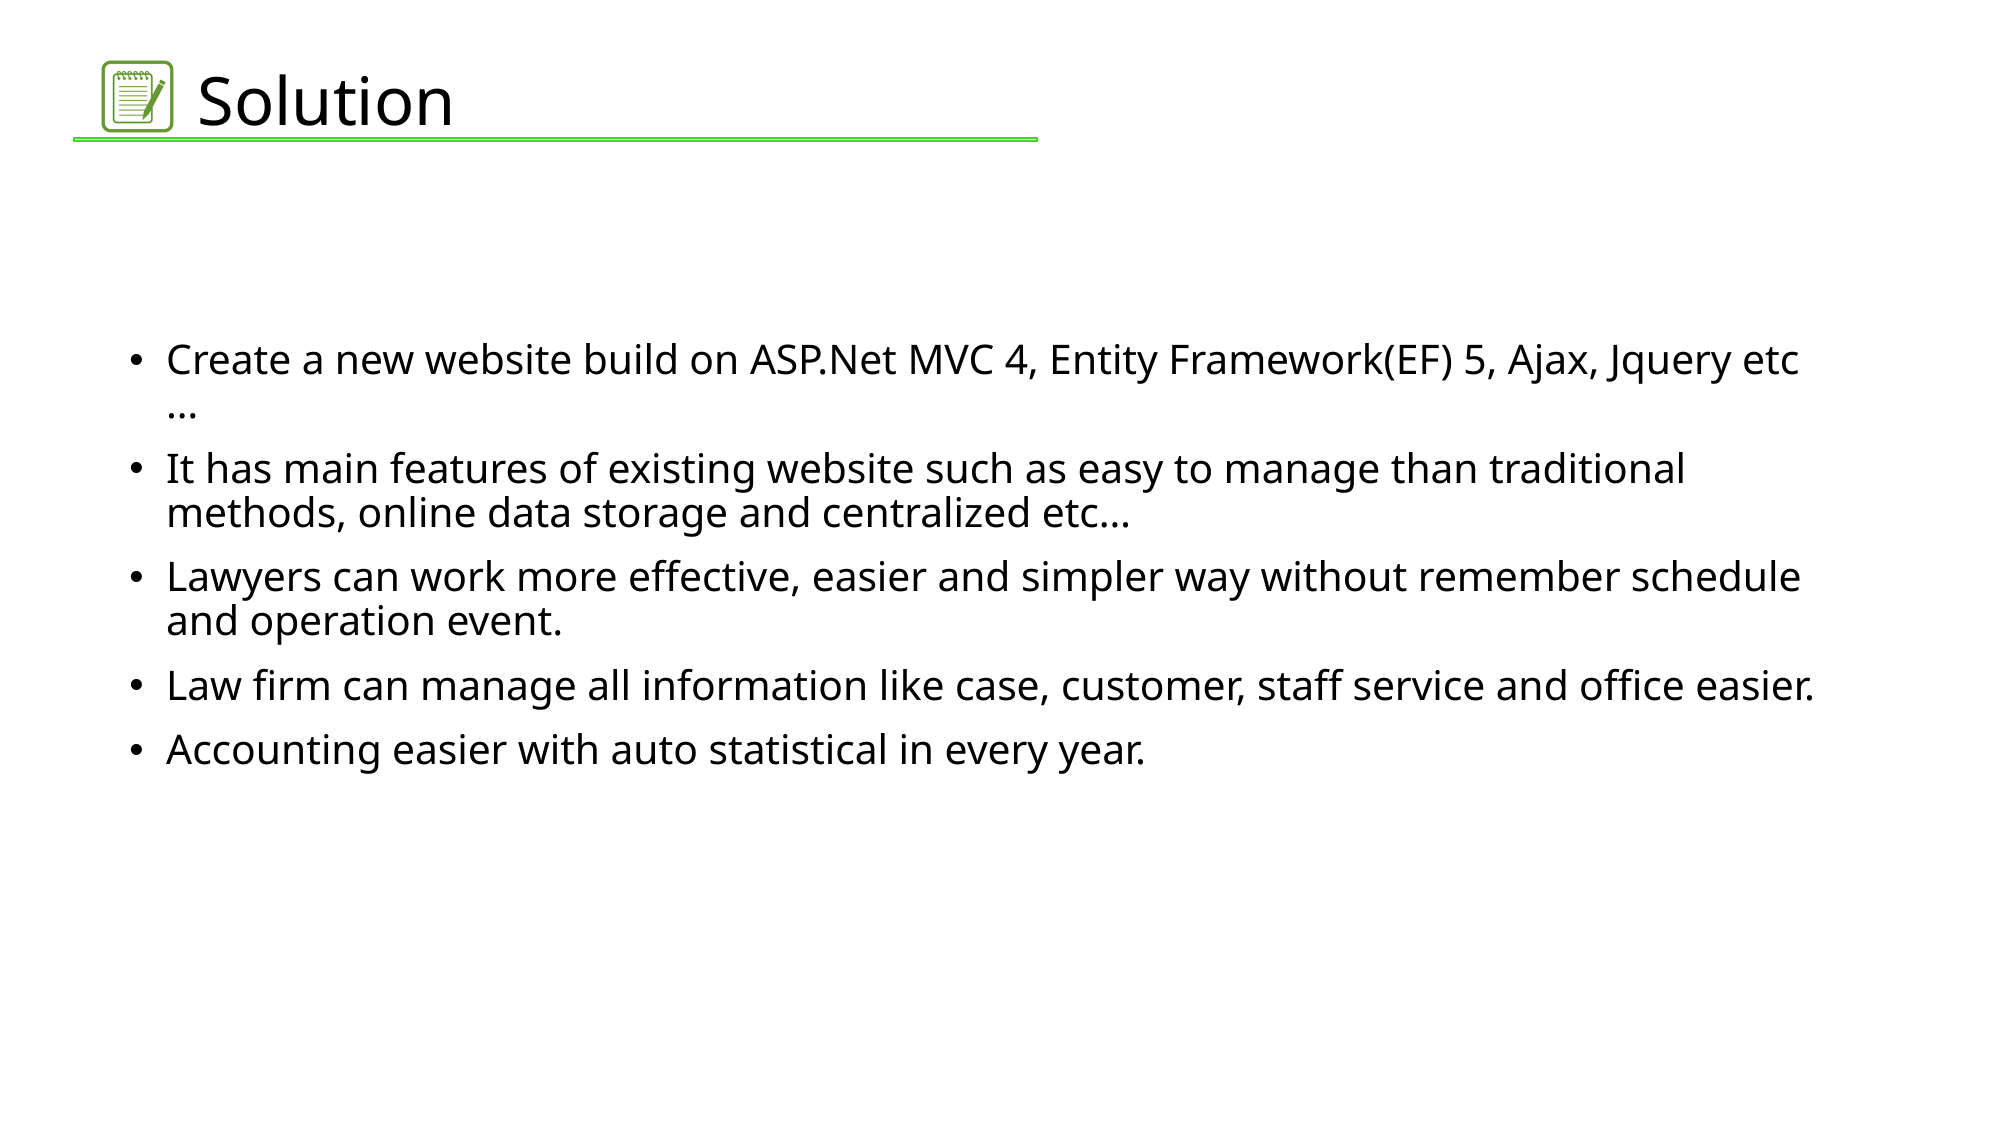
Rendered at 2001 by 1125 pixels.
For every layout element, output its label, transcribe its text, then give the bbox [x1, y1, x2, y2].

list Create a new website build on ASP.Net MVC 4, Entity Framework(EF) 5, Ajax, Jquery etc … It has main features of existing website such as easy to manage than traditional methods, online data storage and centralized etc… Lawyers can work more effective, easier and simpler way without remember schedule and operation event. Law firm can manage all information like case, customer, staff service and office easier. Accounting easier with auto statistical in every year. [114, 331, 1840, 817]
picture [52, 51, 1063, 179]
